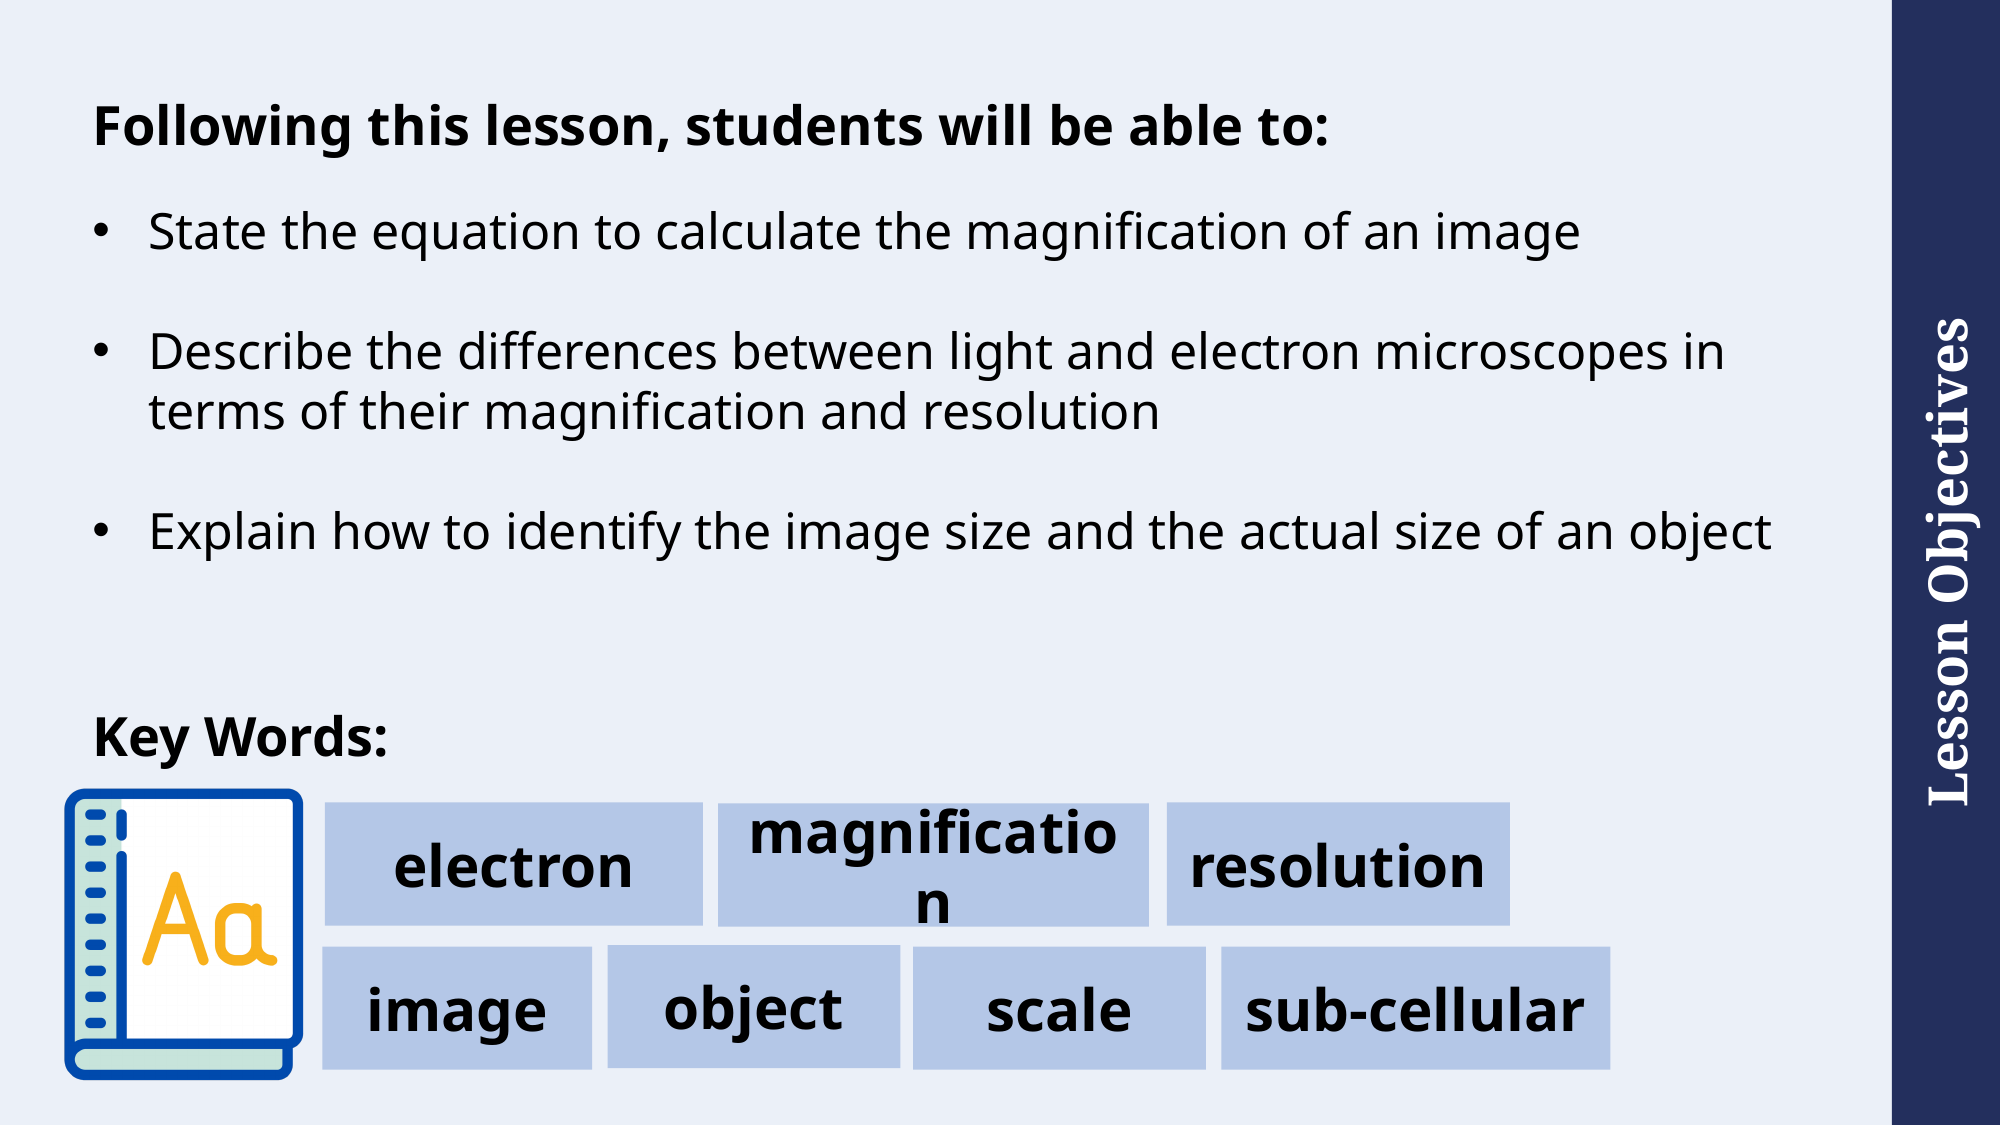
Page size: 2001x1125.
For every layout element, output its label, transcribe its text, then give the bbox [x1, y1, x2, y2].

text_box sub-cellular [1220, 946, 1611, 1071]
text_box object [607, 944, 901, 1069]
text_box resolution [1166, 801, 1511, 927]
text_box Following this lesson, students will be able to: [77, 91, 1428, 210]
text_box Key Words: [77, 702, 1428, 821]
text_box image [406, 946, 593, 1071]
text_box scale [912, 946, 1207, 1071]
text_box State the equation to calculate the magnification of an image Describe the differences between light and electron microscopes in terms of their magnification and resolution Explain how to identify the image size and the actual size of an object [77, 132, 1820, 567]
text_box electron [406, 801, 704, 927]
text_box magnification [717, 802, 1150, 928]
picture [0, 777, 406, 1095]
